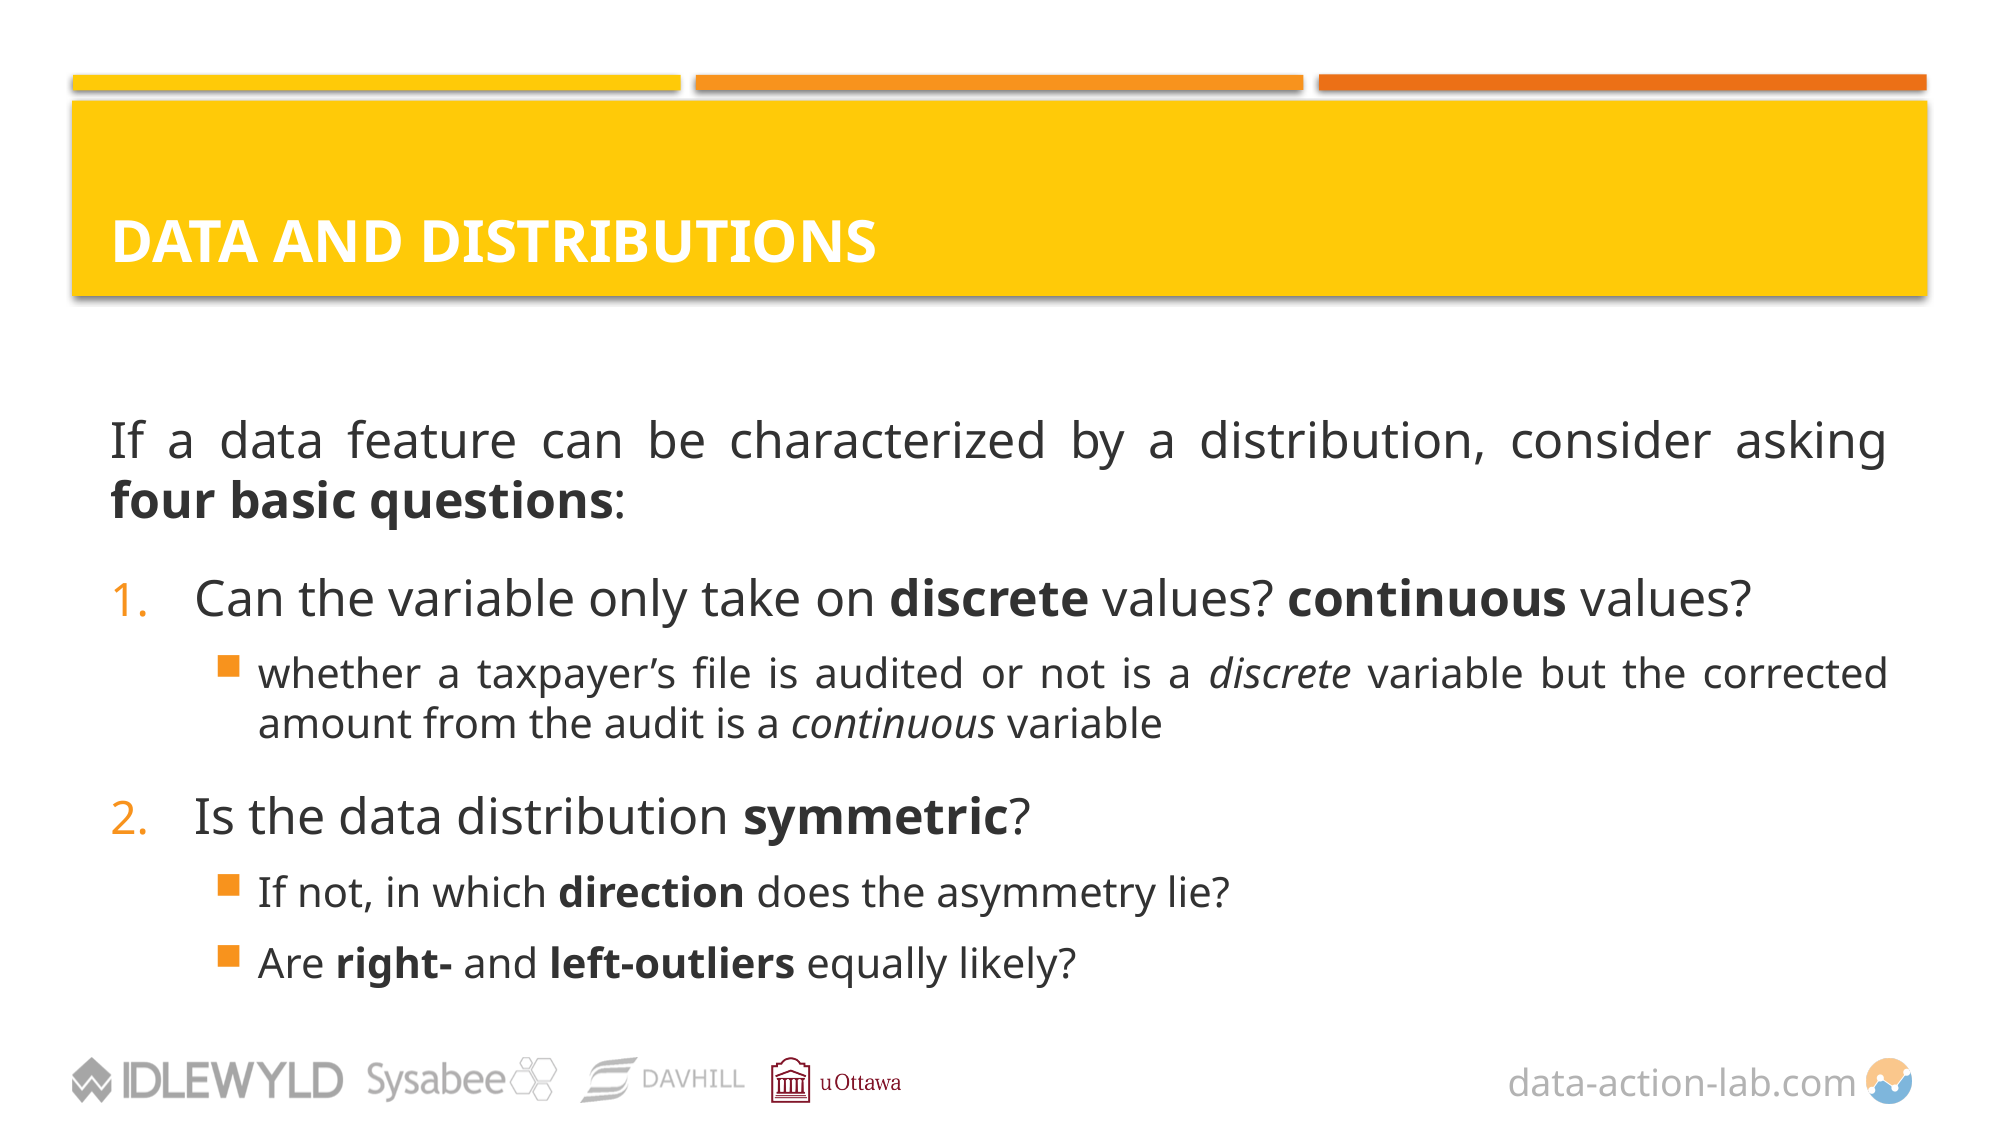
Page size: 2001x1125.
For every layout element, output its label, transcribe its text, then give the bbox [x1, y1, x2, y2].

title Data and Distributions [95, 115, 1905, 282]
picture [771, 1057, 901, 1103]
list If a data feature can be characterized by a distribution, consider asking four basic questions: Can the variable only take on discrete values? continuous values? whether a taxpayer’s file is audited or not is a discrete variable but the corrected amount from the audit is a continuous variable Is the data distribution symmetric? If not, in which direction does the asymmetry lie? Are right- and left-outliers equally likely? [95, 357, 1905, 1037]
picture [72, 1057, 745, 1103]
